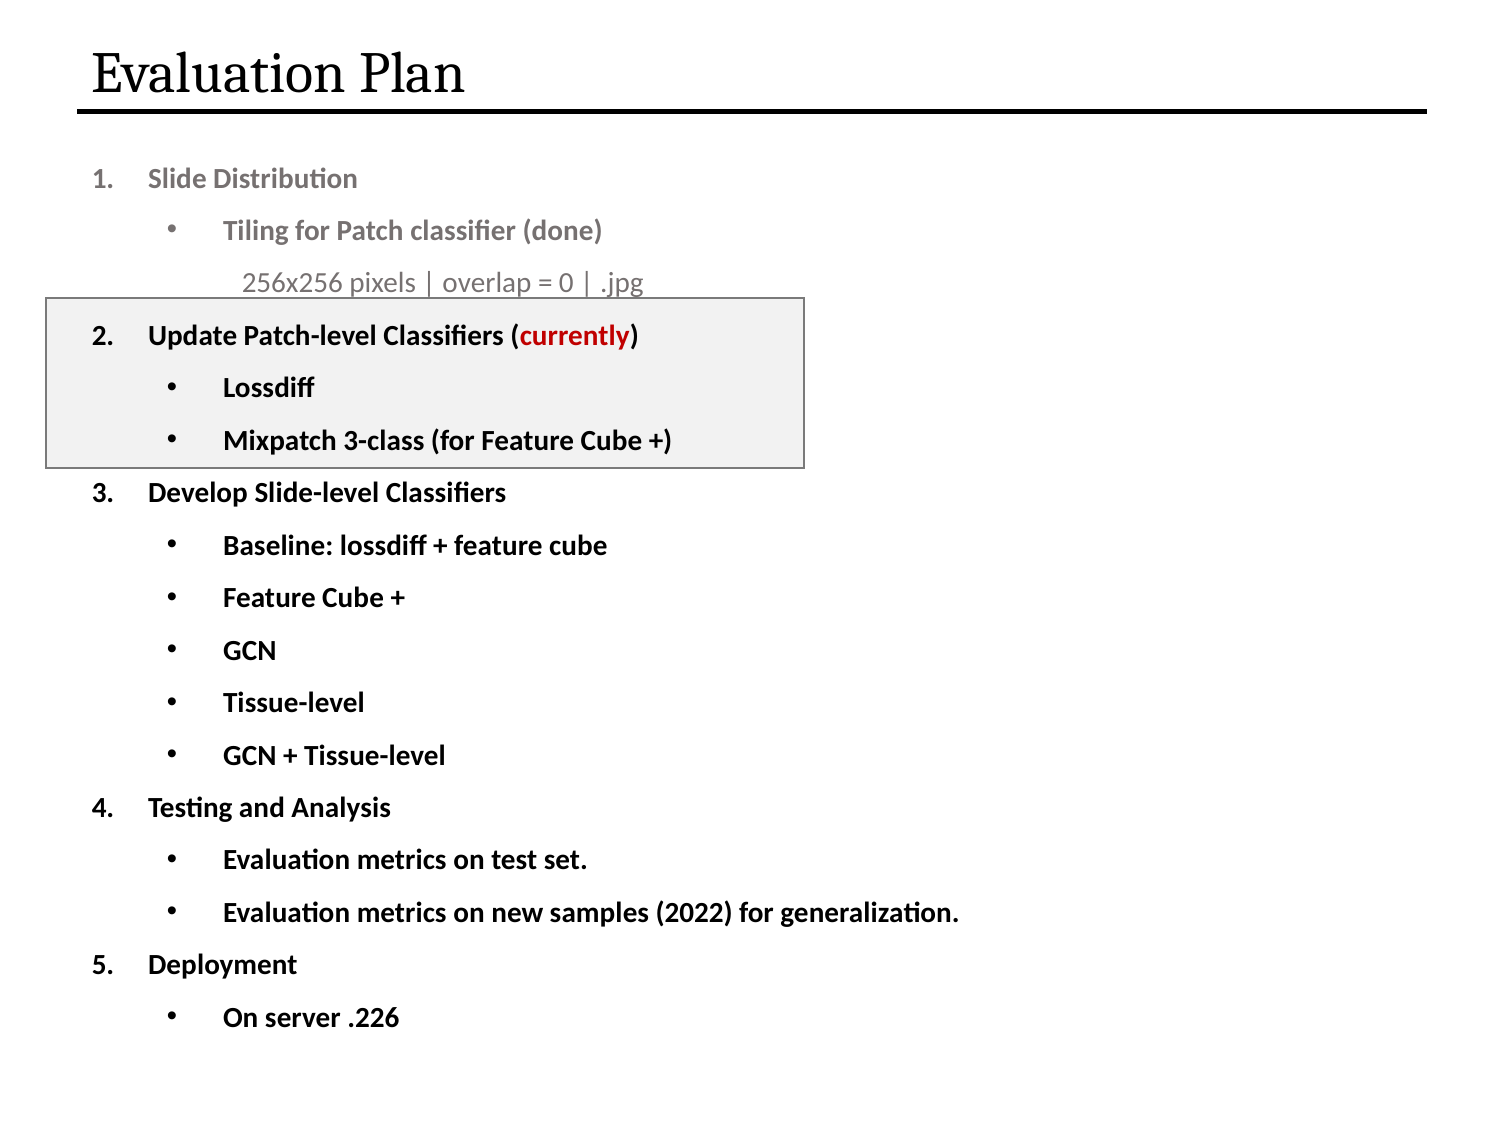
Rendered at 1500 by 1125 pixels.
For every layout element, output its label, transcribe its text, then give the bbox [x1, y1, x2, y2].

text_box Evaluation Plan [76, 0, 1424, 112]
text_box Slide Distribution Tiling for Patch classifier (done) 256x256 pixels | overlap = 0 | .jpg Update Patch-level Classifiers (currently) Lossdiff Mixpatch 3-class (for Feature Cube +) Develop Slide-level Classifiers Baseline: lossdiff + feature cube Feature Cube + GCN Tissue-level GCN + Tissue-level Testing and Analysis Evaluation metrics on test set. Evaluation metrics on new samples (2022) for generalization. Deployment On server .226 [77, 134, 1430, 1041]
text_box [45, 297, 77, 469]
